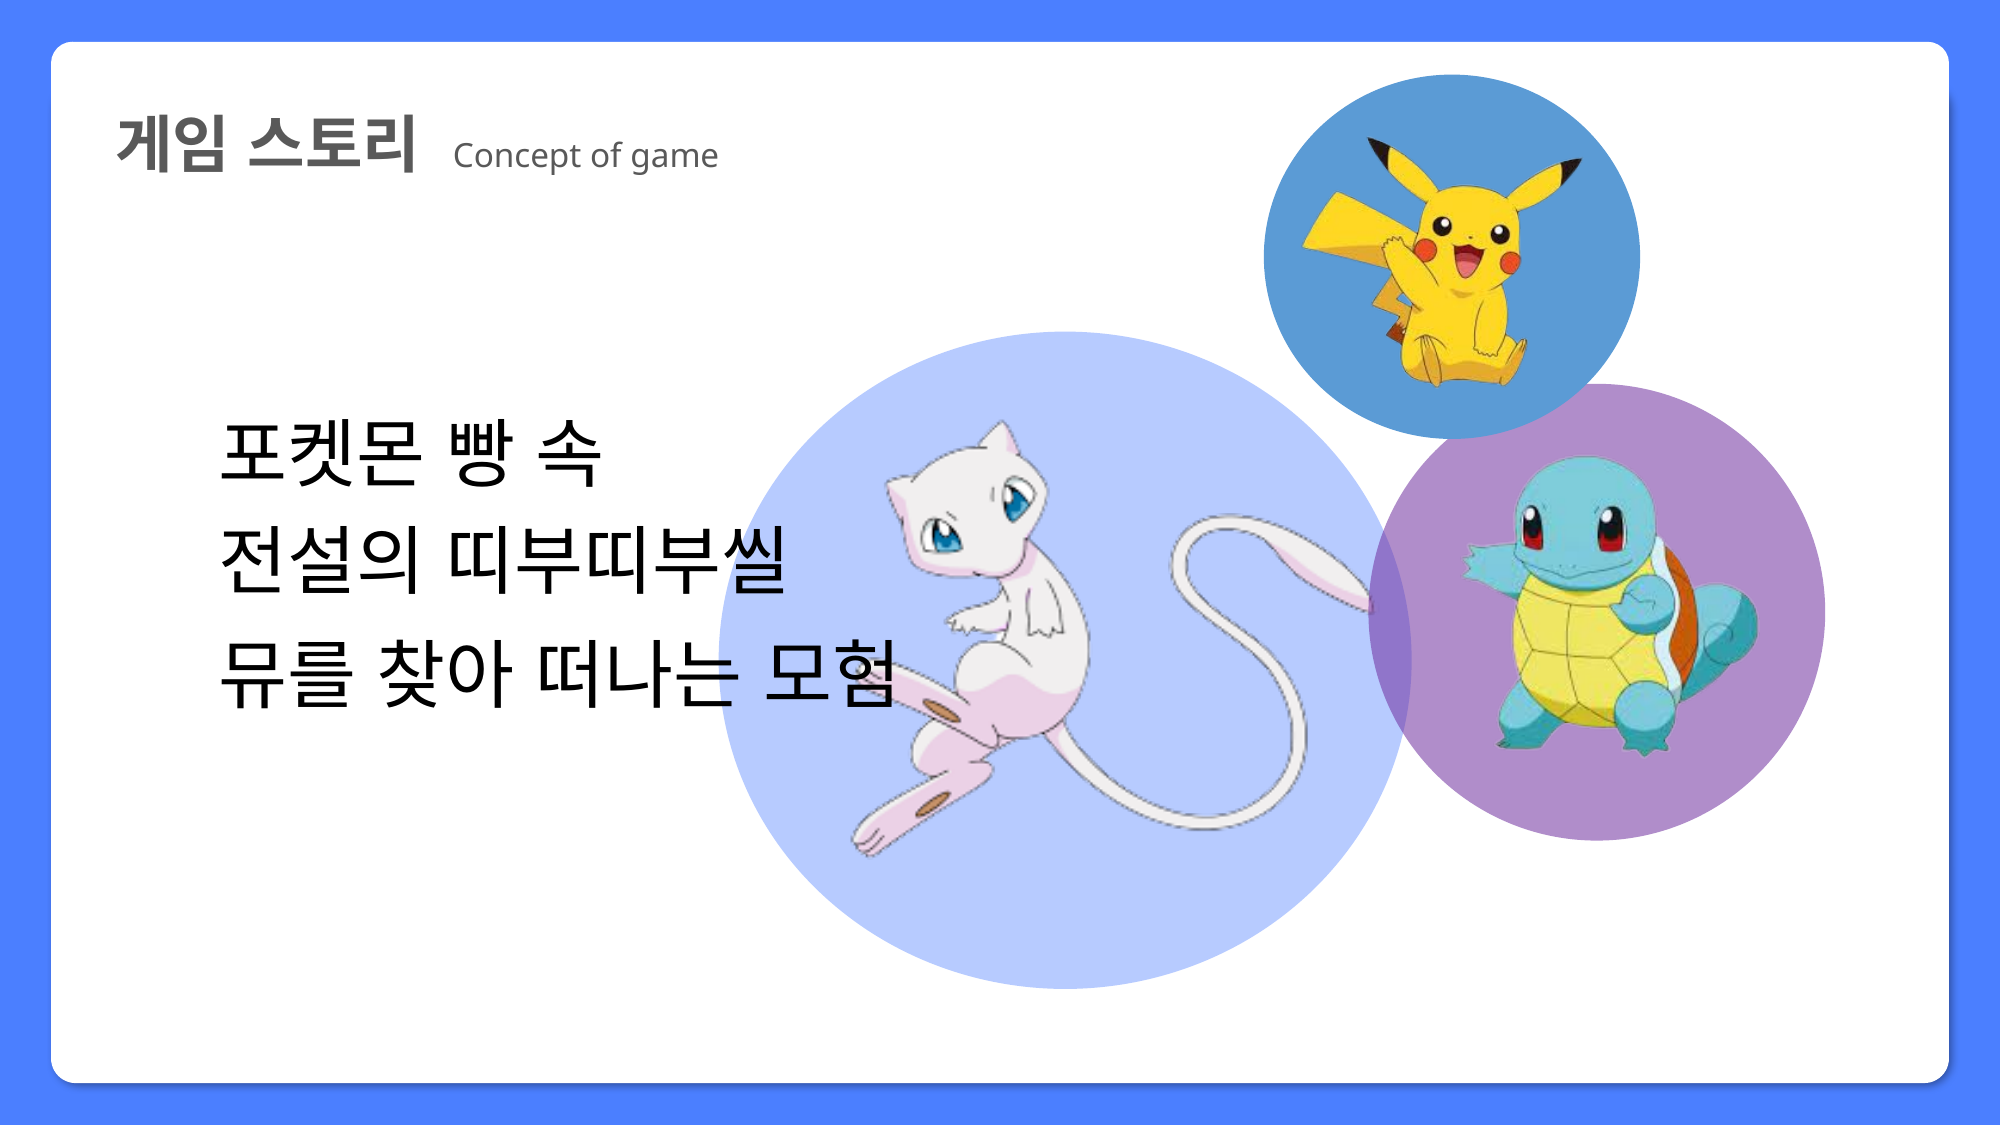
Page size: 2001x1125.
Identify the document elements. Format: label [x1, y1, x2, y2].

text_box [1368, 383, 1826, 841]
text_box [50, 41, 1949, 1084]
text_box [1263, 74, 1641, 439]
text_box [203, 398, 947, 726]
text_box [718, 331, 1412, 989]
